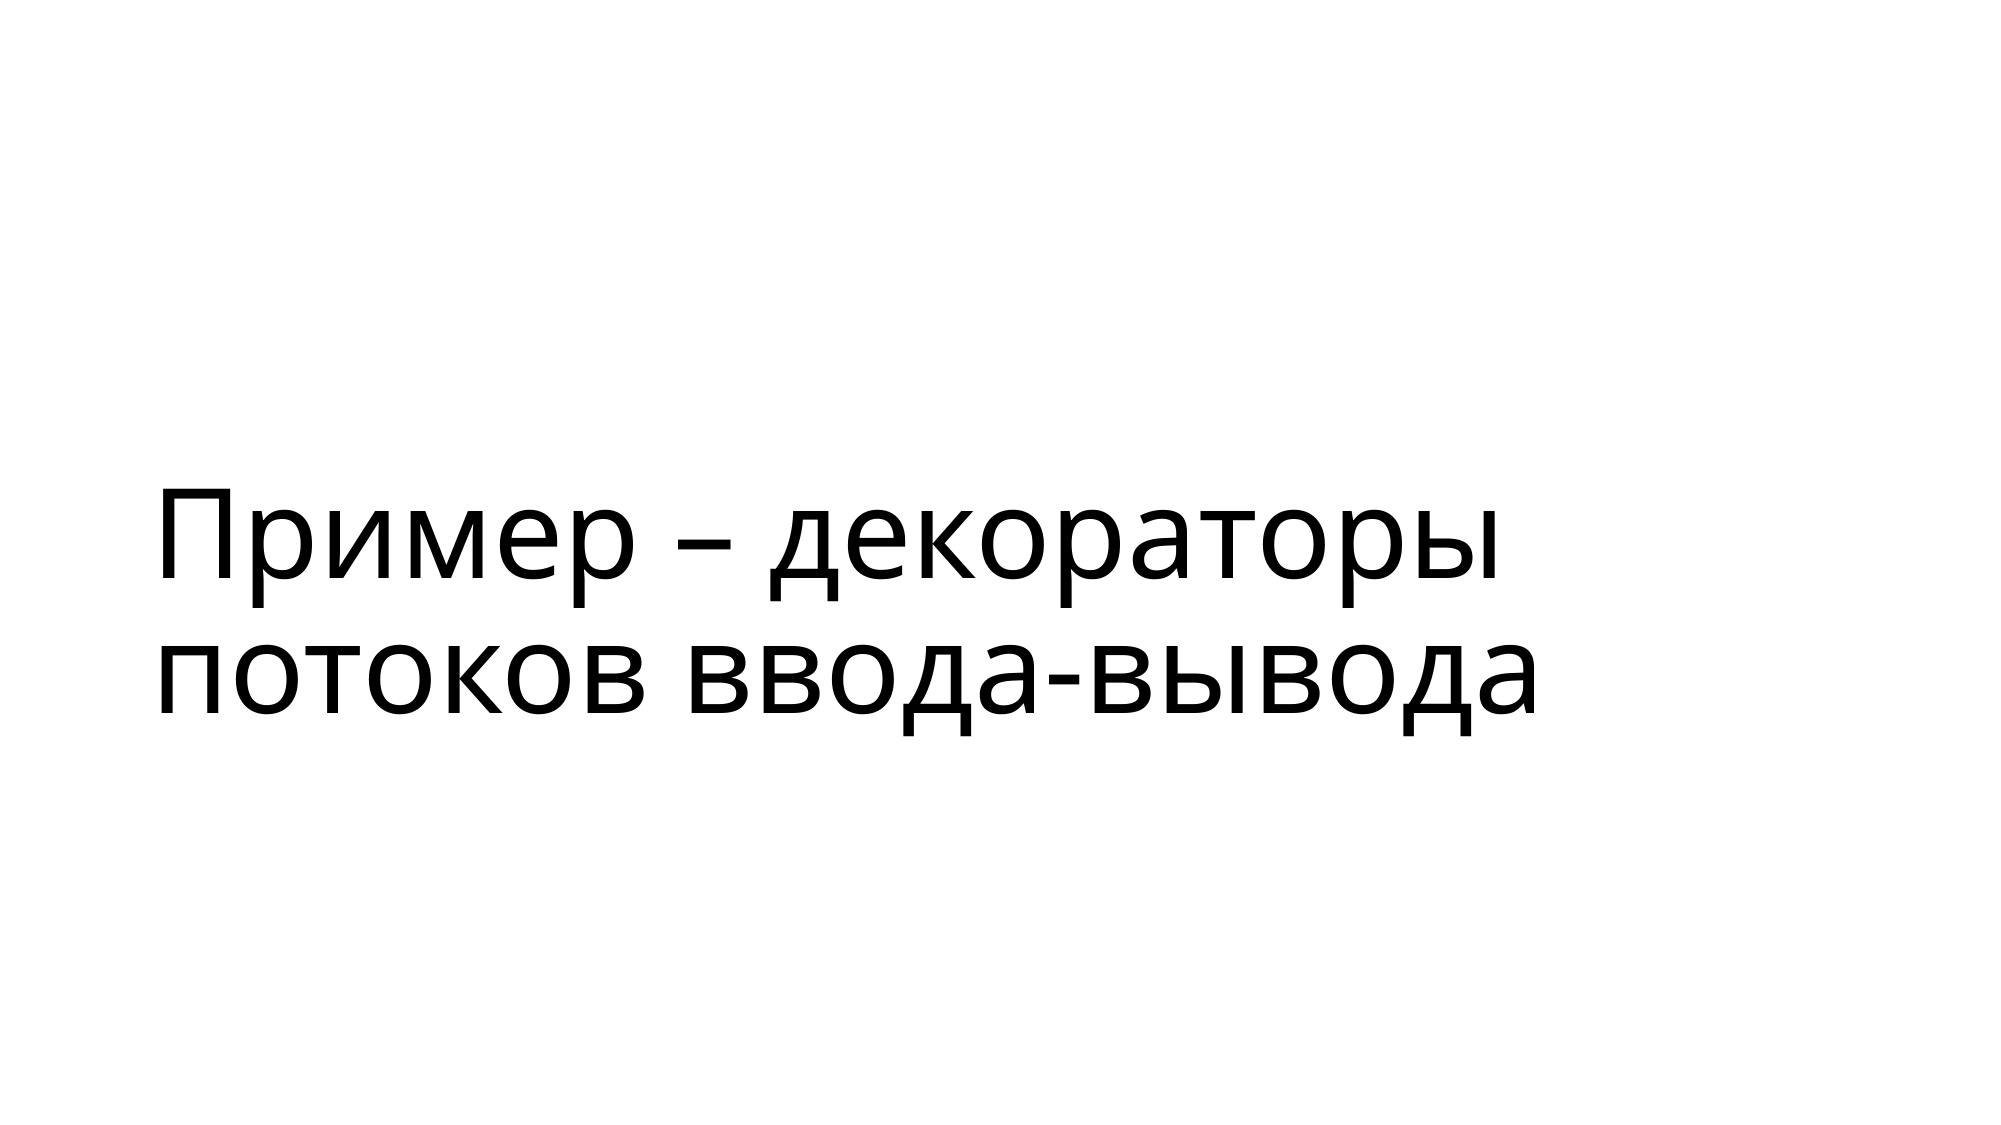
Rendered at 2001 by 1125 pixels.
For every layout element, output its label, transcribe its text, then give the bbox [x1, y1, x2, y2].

title Пример – декораторы потоков ввода-вывода [136, 280, 1862, 749]
